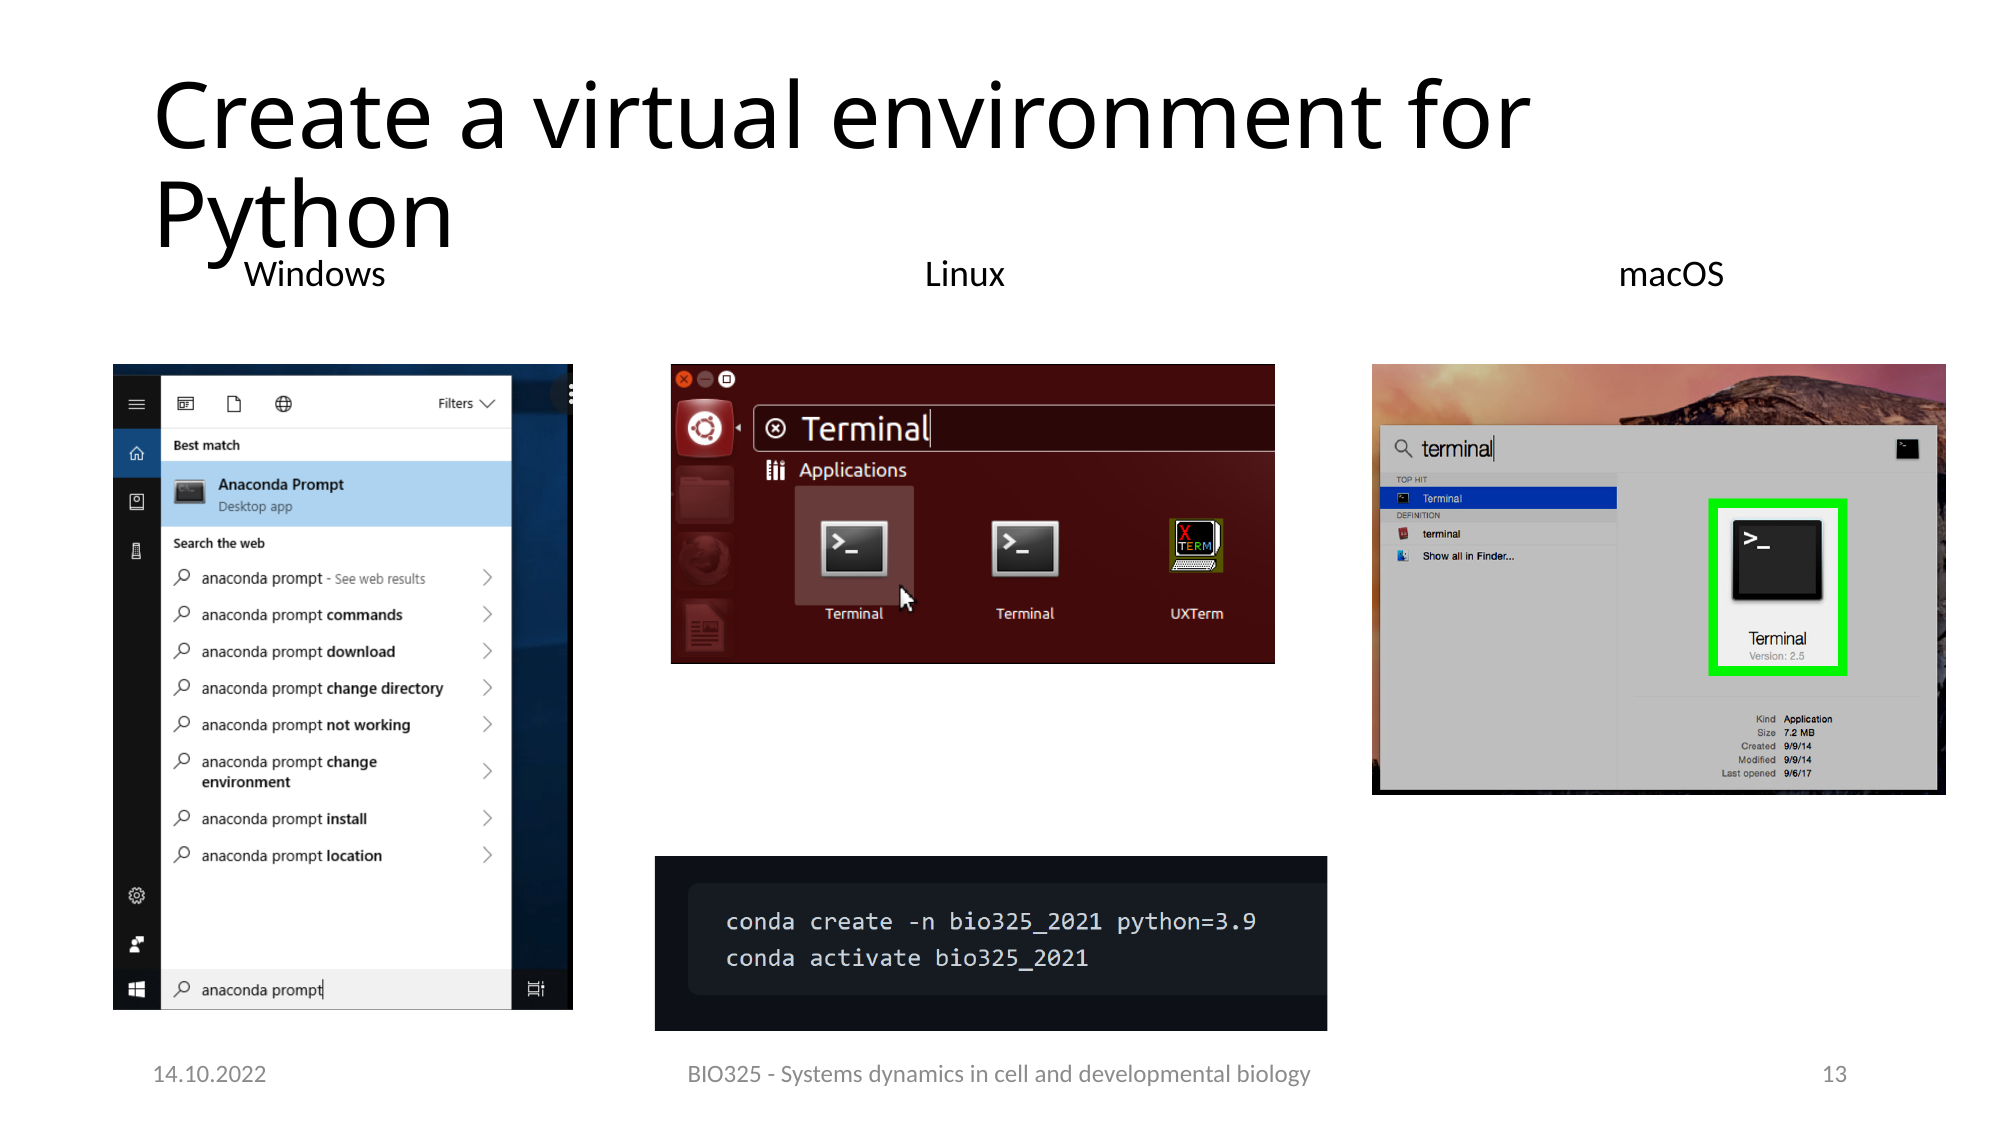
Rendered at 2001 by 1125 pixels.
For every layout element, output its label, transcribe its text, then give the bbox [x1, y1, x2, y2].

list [670, 364, 1275, 664]
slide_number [137, 1042, 588, 1103]
slide_number 13 [1412, 1042, 1863, 1103]
text_box Windows [229, 241, 402, 301]
title Create a virtual environment for Python [137, 59, 1863, 278]
text_box macOS [1603, 241, 1740, 301]
text_box Linux [910, 241, 1021, 301]
footer BIO325 - Systems dynamics in cell and developmental biology [662, 1042, 1338, 1103]
picture [654, 856, 1328, 1031]
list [113, 364, 573, 1010]
picture [1372, 364, 1946, 795]
